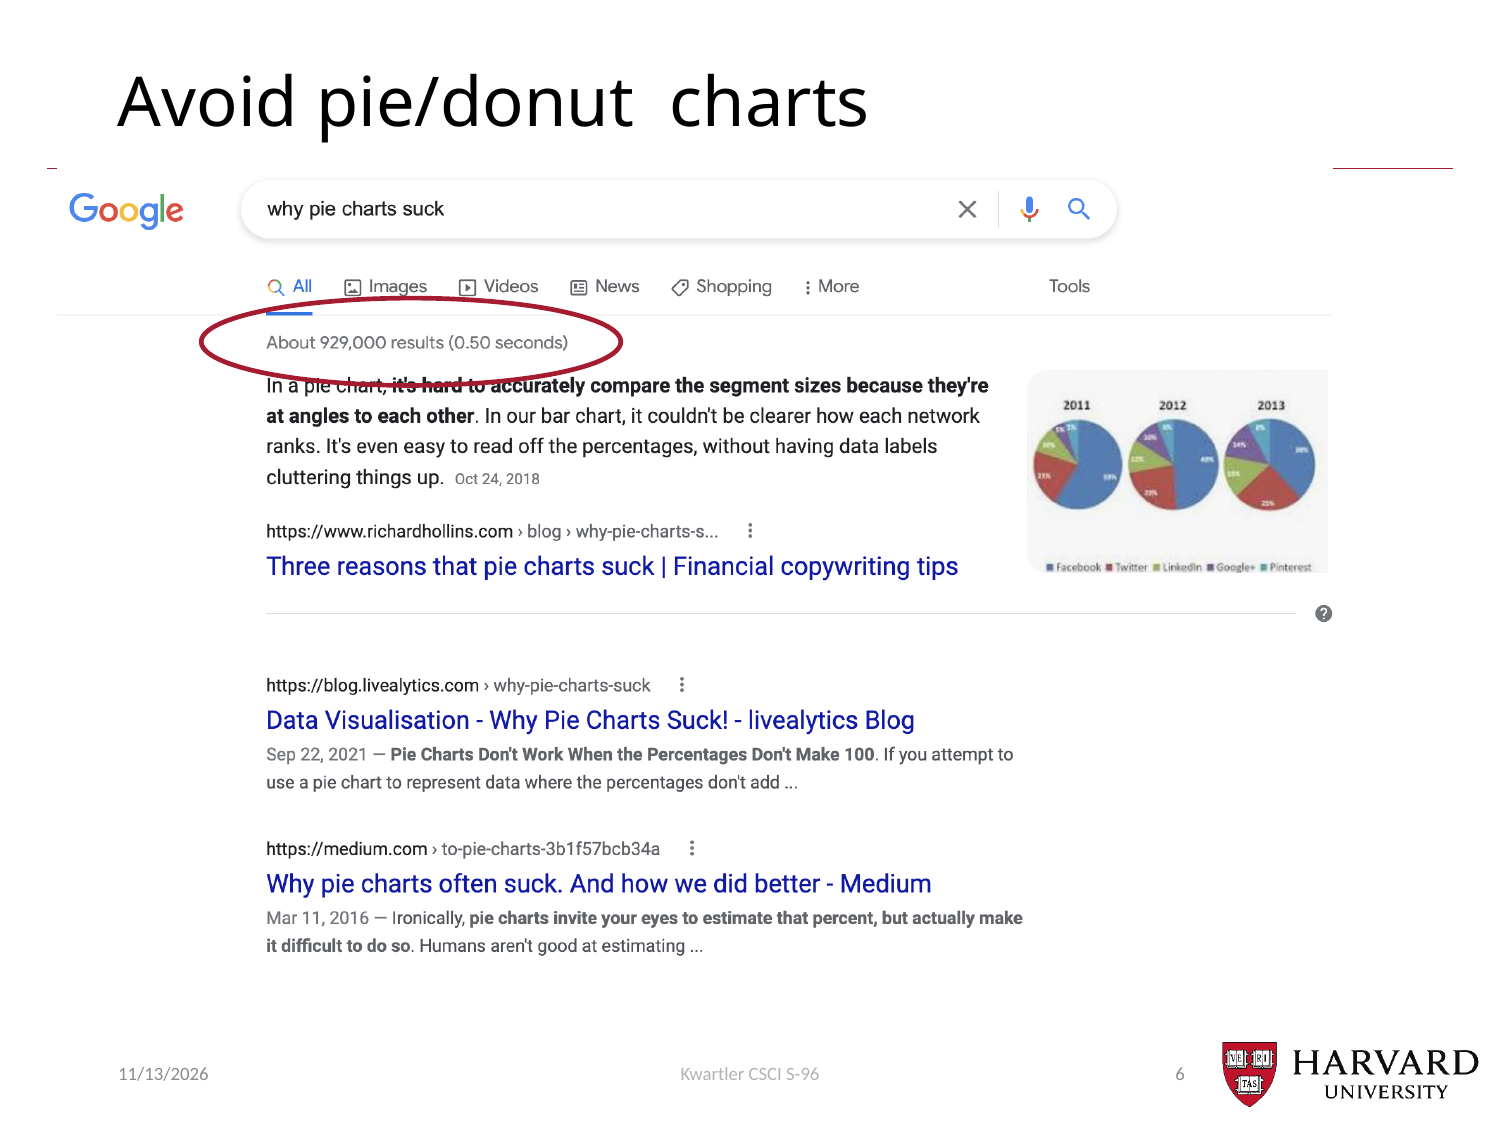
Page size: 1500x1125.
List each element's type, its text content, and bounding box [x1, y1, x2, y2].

slide_number 6 [1059, 1042, 1200, 1103]
footer Kwartler CSCI S-96 [496, 1042, 1004, 1103]
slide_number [103, 1042, 441, 1103]
picture [1200, 1024, 1500, 1125]
picture [57, 162, 1333, 963]
title Avoid pie/donut charts [103, 59, 1397, 157]
